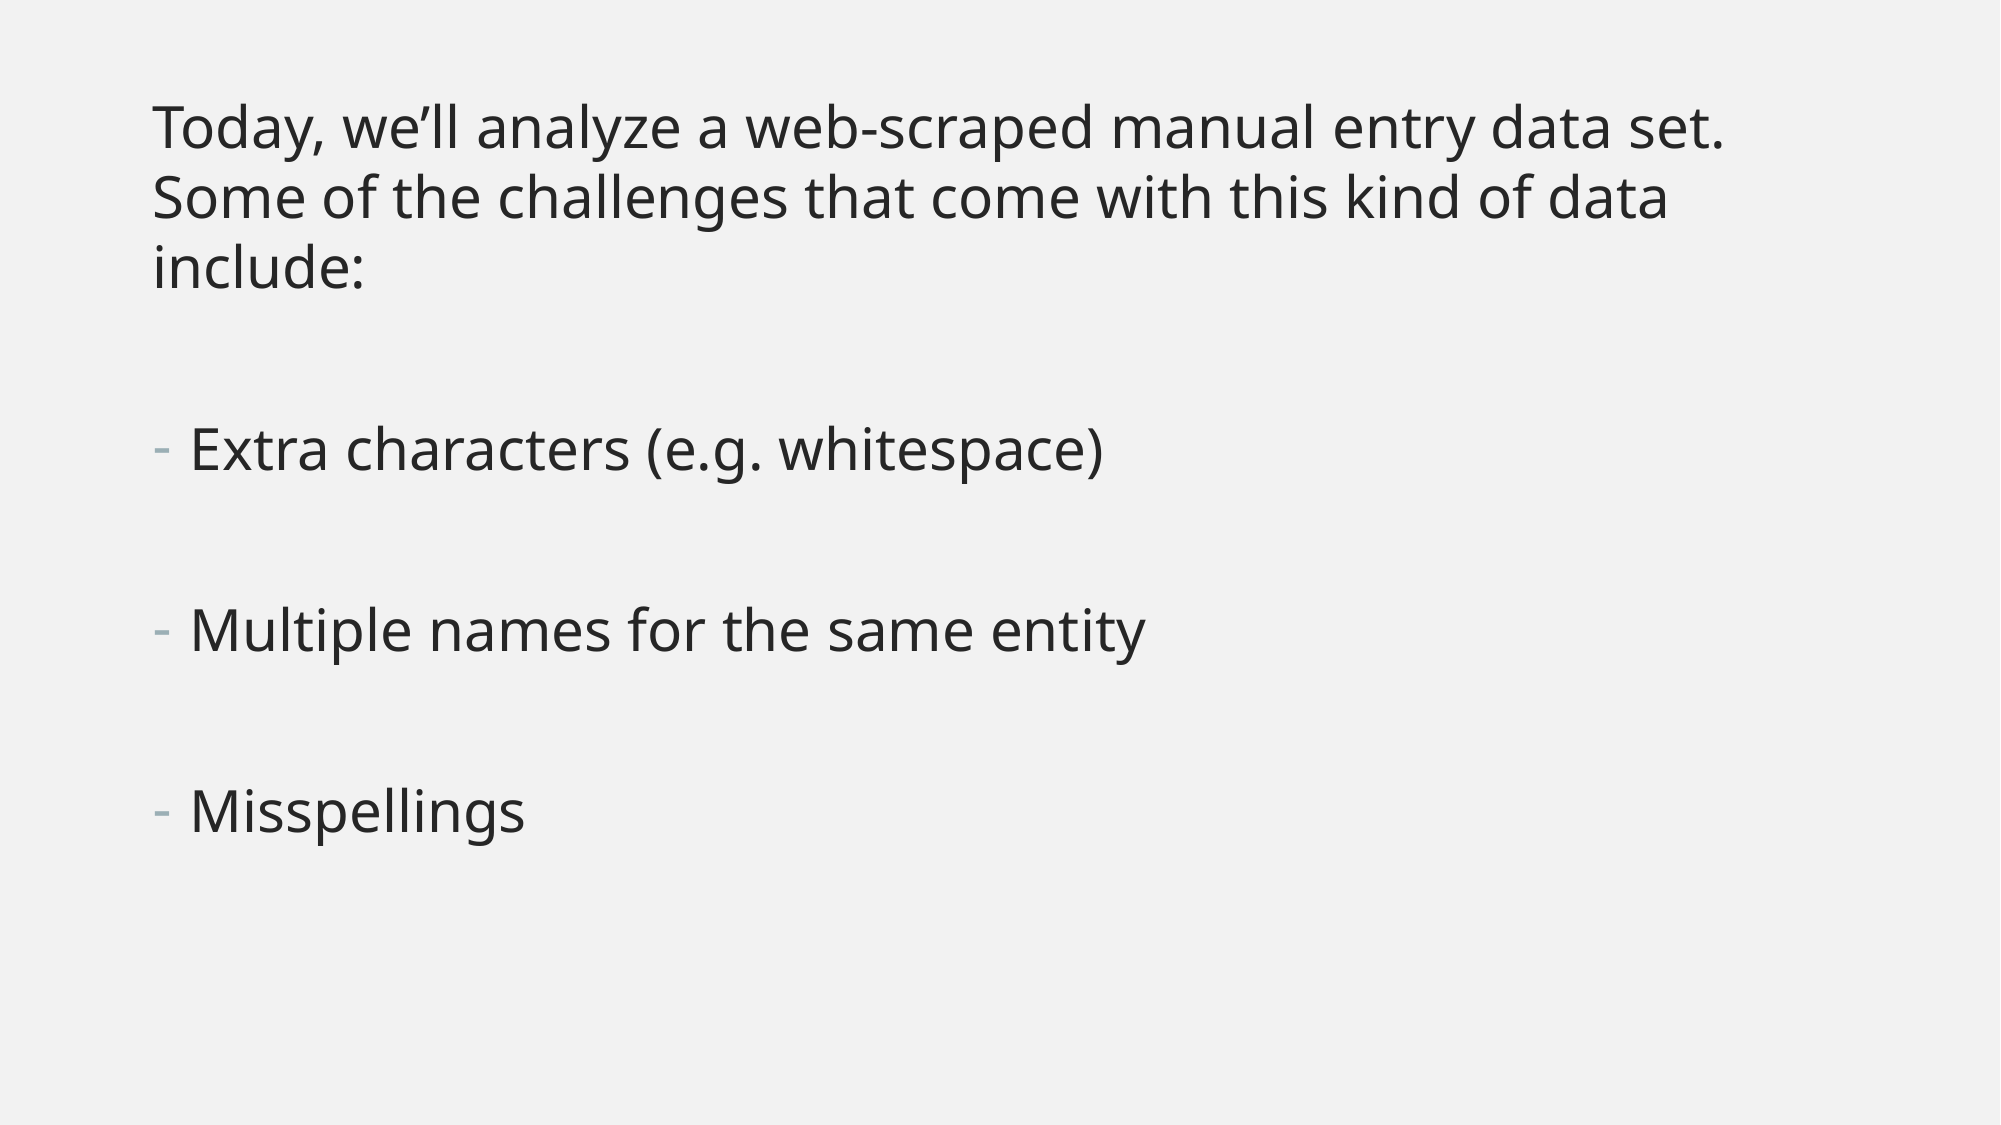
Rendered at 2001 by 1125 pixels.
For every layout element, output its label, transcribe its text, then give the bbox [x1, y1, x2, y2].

list Today, we’ll analyze a web-scraped manual entry data set. Some of the challenges that come with this kind of data include: Extra characters (e.g. whitespace) Multiple names for the same entity Misspellings [137, 83, 1863, 1029]
